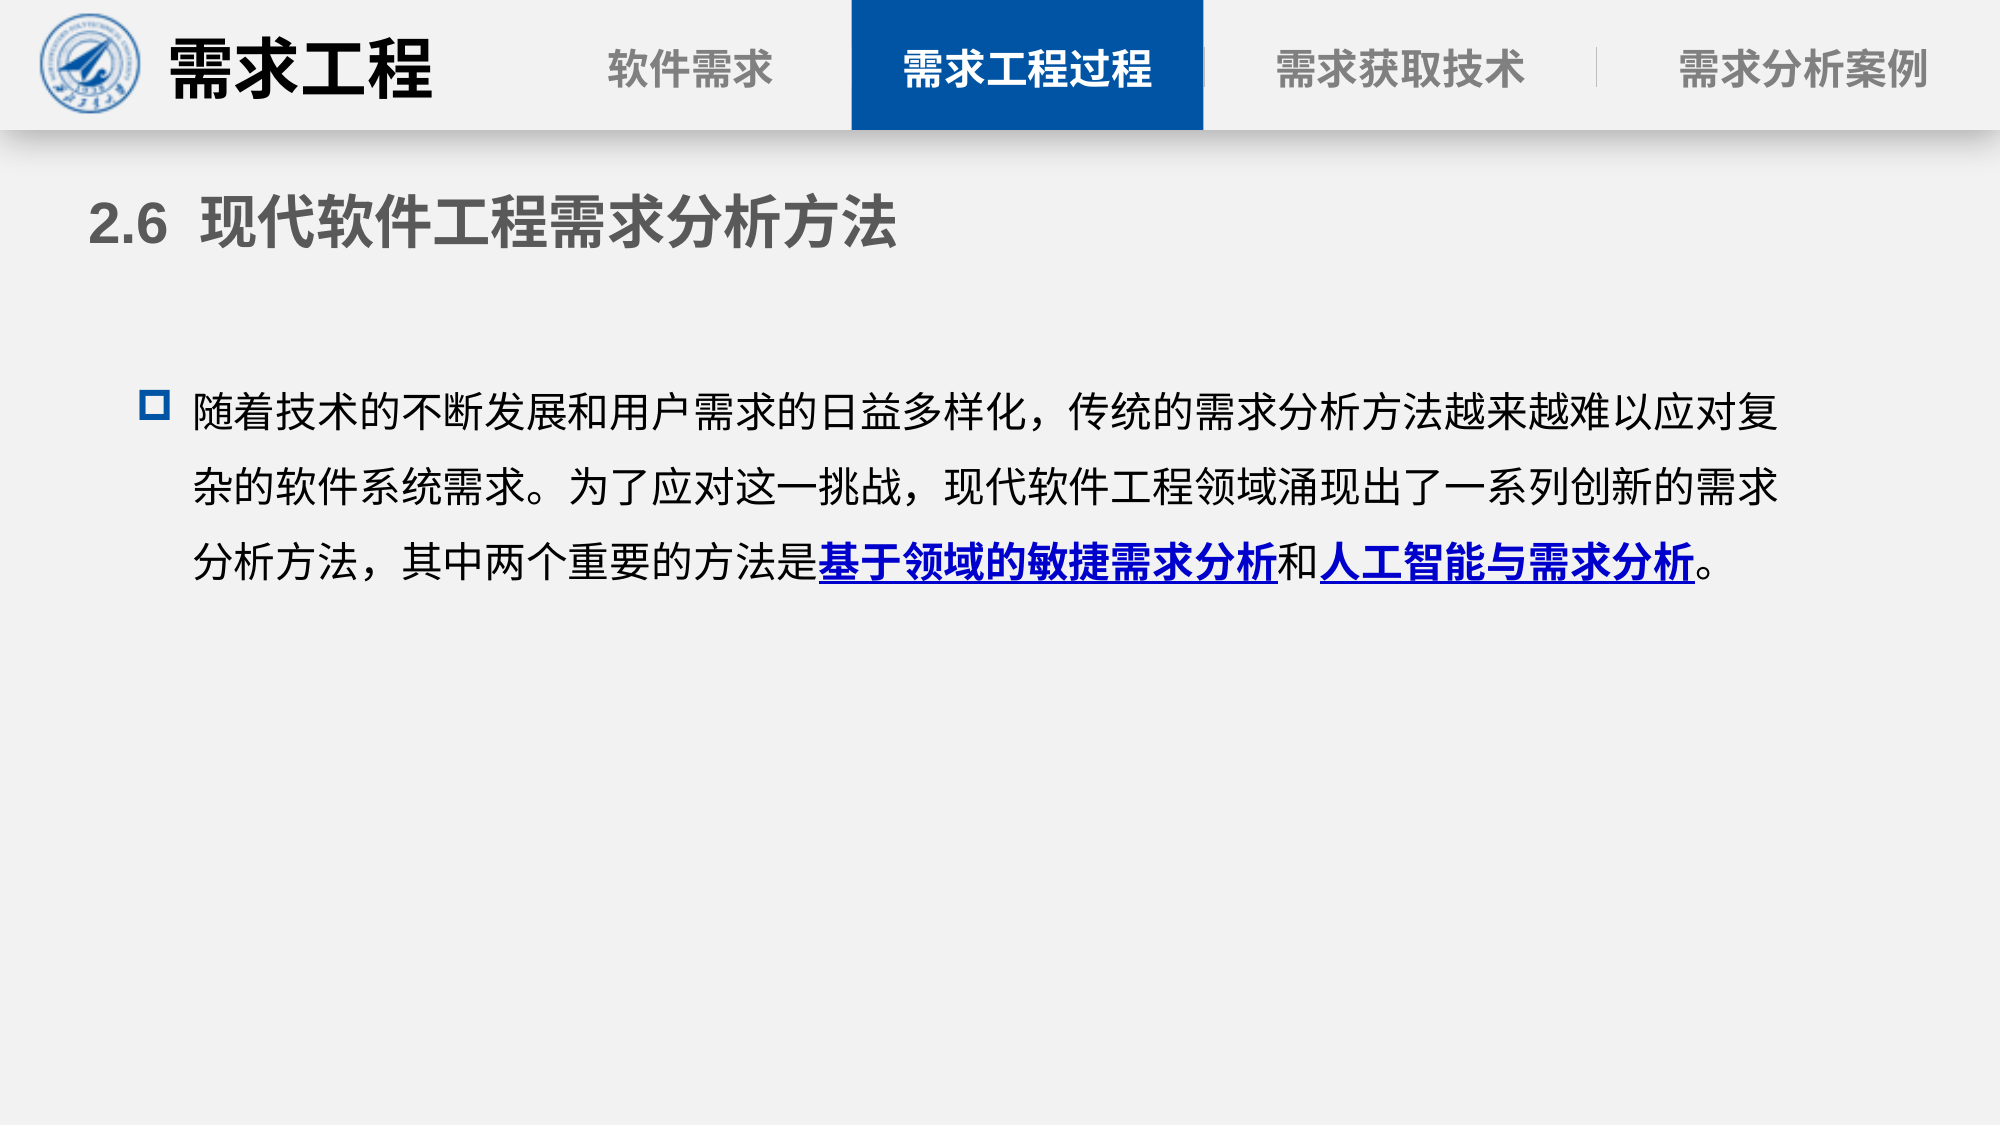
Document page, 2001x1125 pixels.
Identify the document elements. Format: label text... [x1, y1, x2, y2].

text_box 随着技术的不断发展和用户需求的日益多样化，传统的需求分析方法越来越难以应对复杂的软件系统需求。为了应对这一挑战，现代软件工程领域涌现出了一系列创新的需求分析方法，其中两个重要的方法是基于领域的敏捷需求分析和人工智能与需求分析。 [120, 352, 1807, 594]
text_box 需求分析案例 [1665, 35, 1942, 102]
text_box 需求工程过程 [892, 35, 1164, 102]
text_box [0, 0, 851, 131]
text_box [1205, 0, 2000, 131]
text_box 需求获取技术 [1264, 35, 1536, 102]
text_box 2.6 现代软件工程需求分析方法 [88, 177, 1111, 263]
picture [22, 4, 153, 122]
text_box 软件需求 [580, 35, 802, 102]
text_box [851, 0, 1205, 131]
text_box 需求工程 [152, 18, 480, 115]
